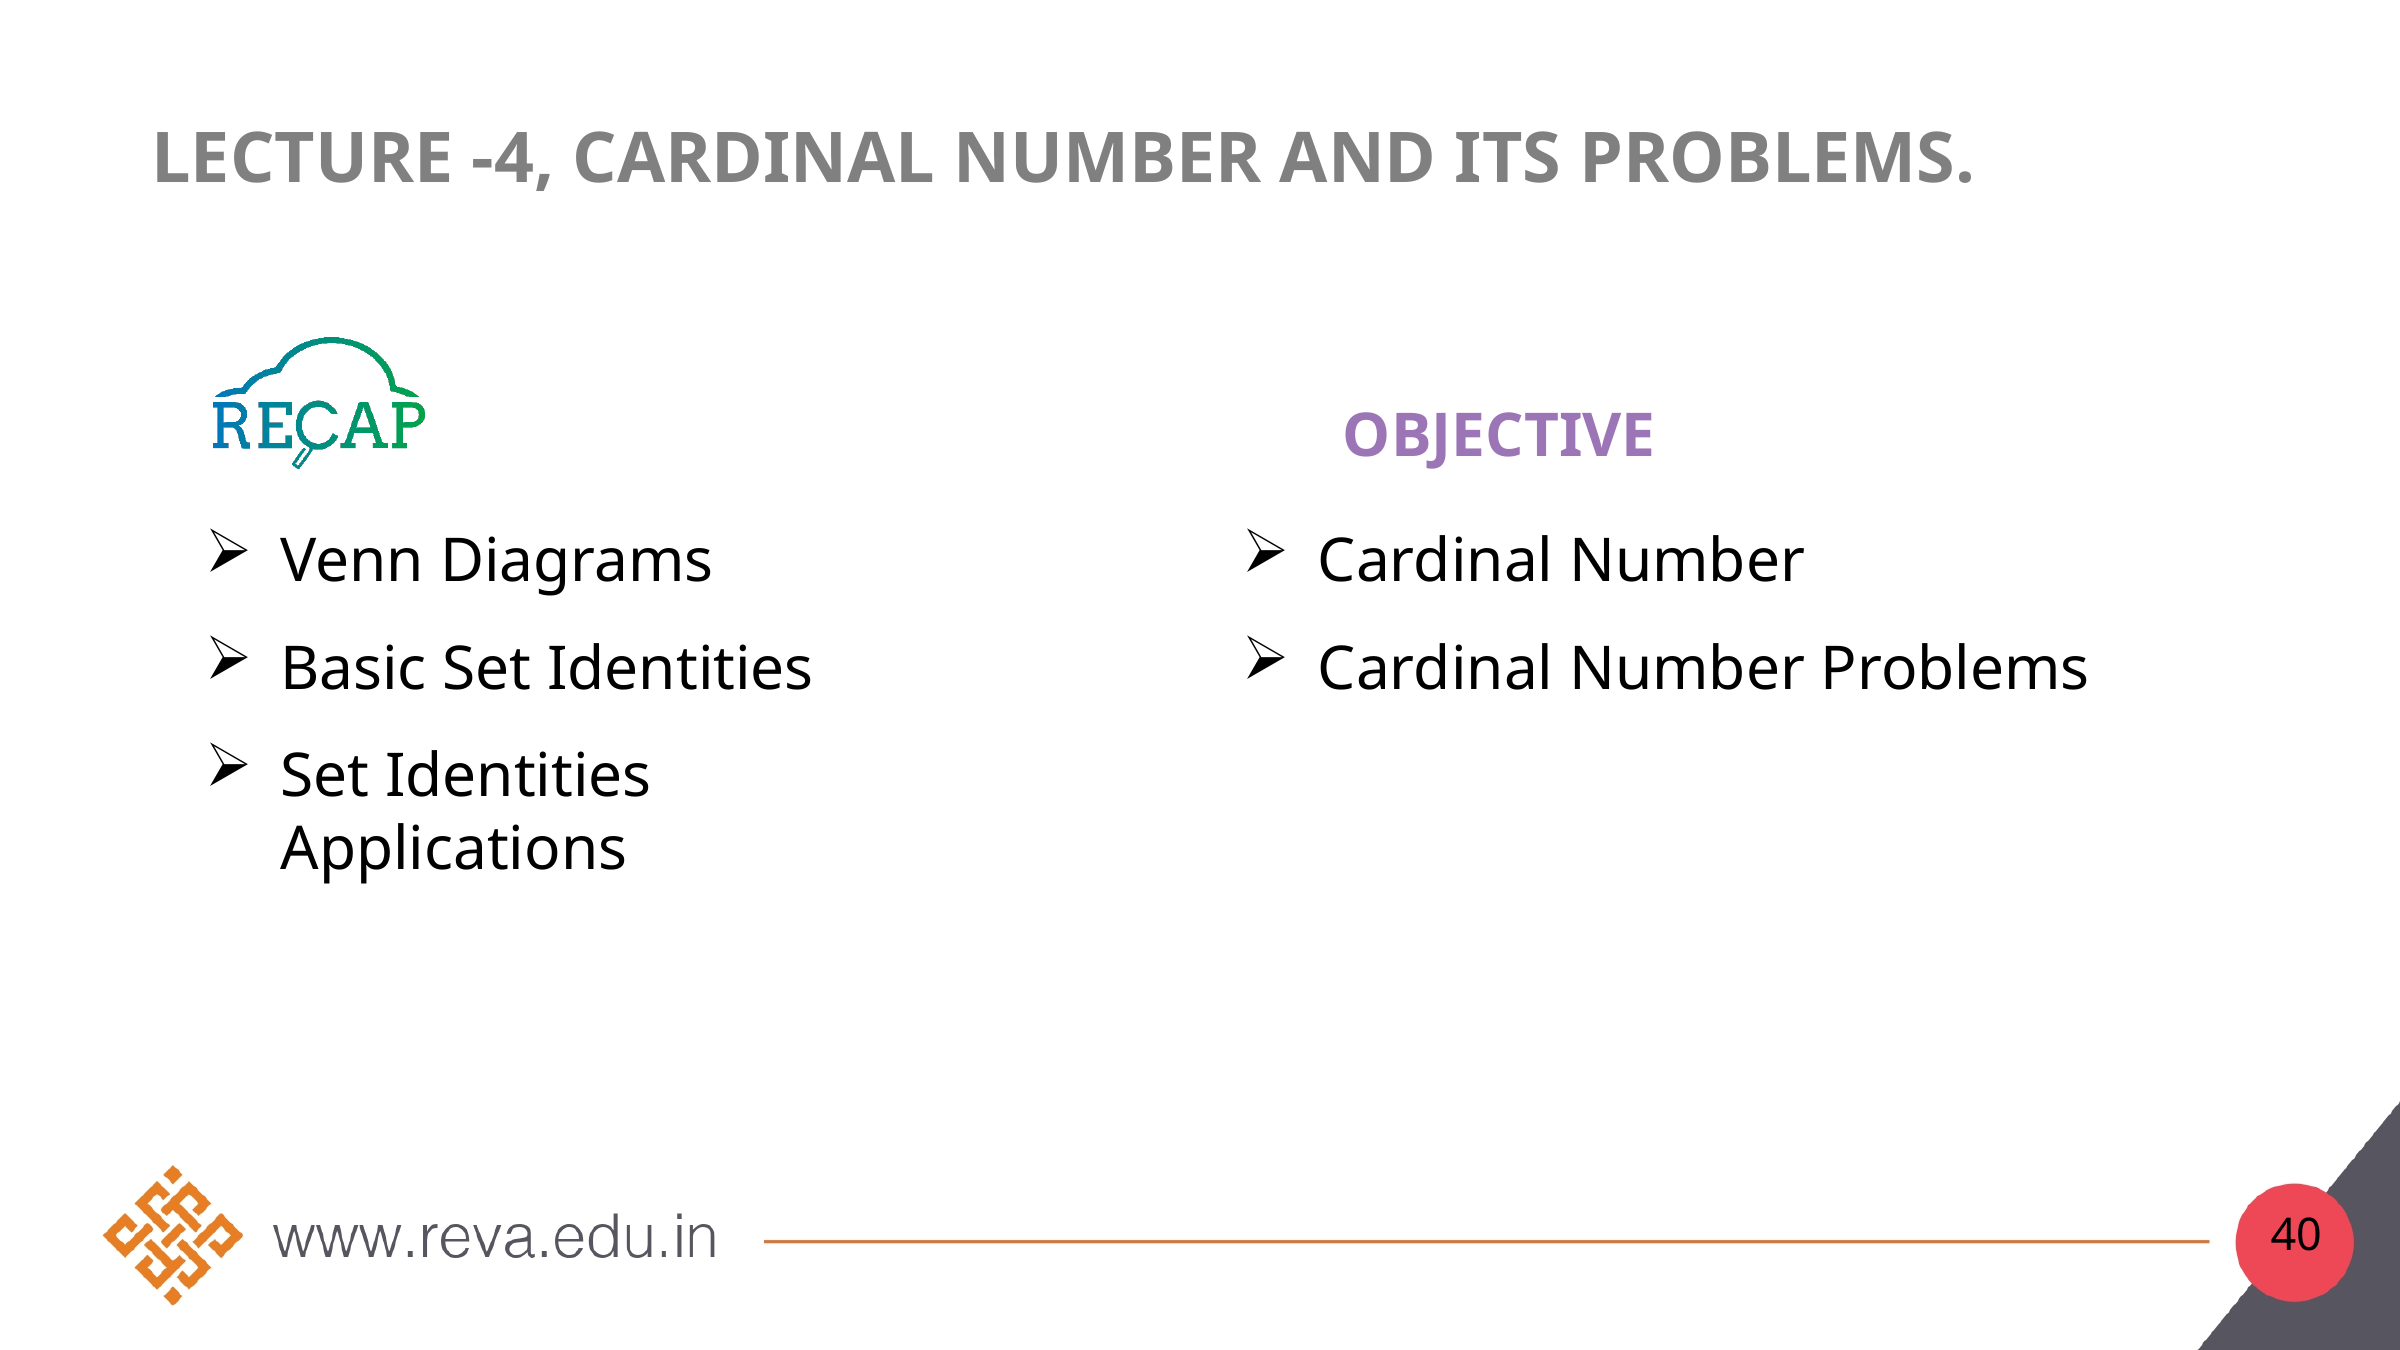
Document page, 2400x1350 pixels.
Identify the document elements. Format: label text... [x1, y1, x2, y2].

text_box Cardinal Number Cardinal Number Problems [1224, 512, 2237, 825]
title Lecture -4, Cardinal number and its problems. [136, 77, 2200, 243]
text_box OBJECTIVE [1324, 387, 1763, 478]
picture [0, 0, 2400, 1350]
text_box Venn Diagrams Basic Set Identities Set Identities Applications [187, 512, 1013, 950]
slide_number 40 [2237, 1200, 2355, 1272]
